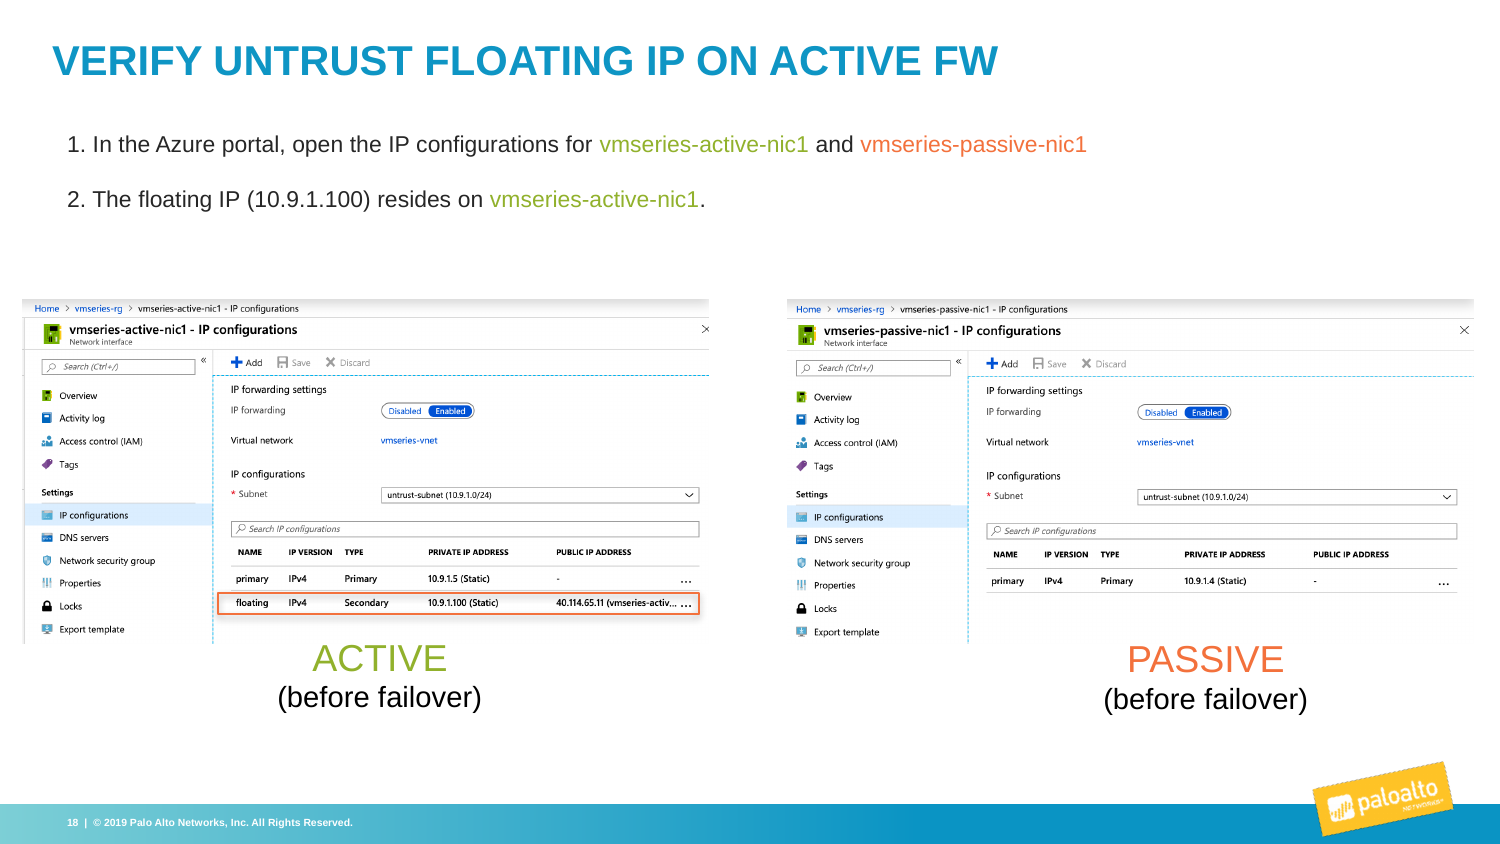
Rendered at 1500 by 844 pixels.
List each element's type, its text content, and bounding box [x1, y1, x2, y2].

text_box ACTIVE (before failover) [259, 652, 501, 721]
text_box PASSIVE (before failover) [1085, 652, 1327, 758]
list 1. In the Azure portal, open the IP configurations for vmseries-active-nic1 and vmseries-passive-nic1 2. The floating IP (10.9.1.100) resides on vmseries-active-nic1. [52, 121, 1442, 753]
title VERIFY UNTRUST FLOATING IP ON ACTIVE FW [52, 33, 1442, 88]
picture [22, 299, 709, 644]
picture [787, 299, 1474, 644]
picture [1304, 753, 1461, 836]
slide_number 18 | © 2019 Palo Alto Networks, Inc. All Rights Reserved. [52, 804, 616, 841]
